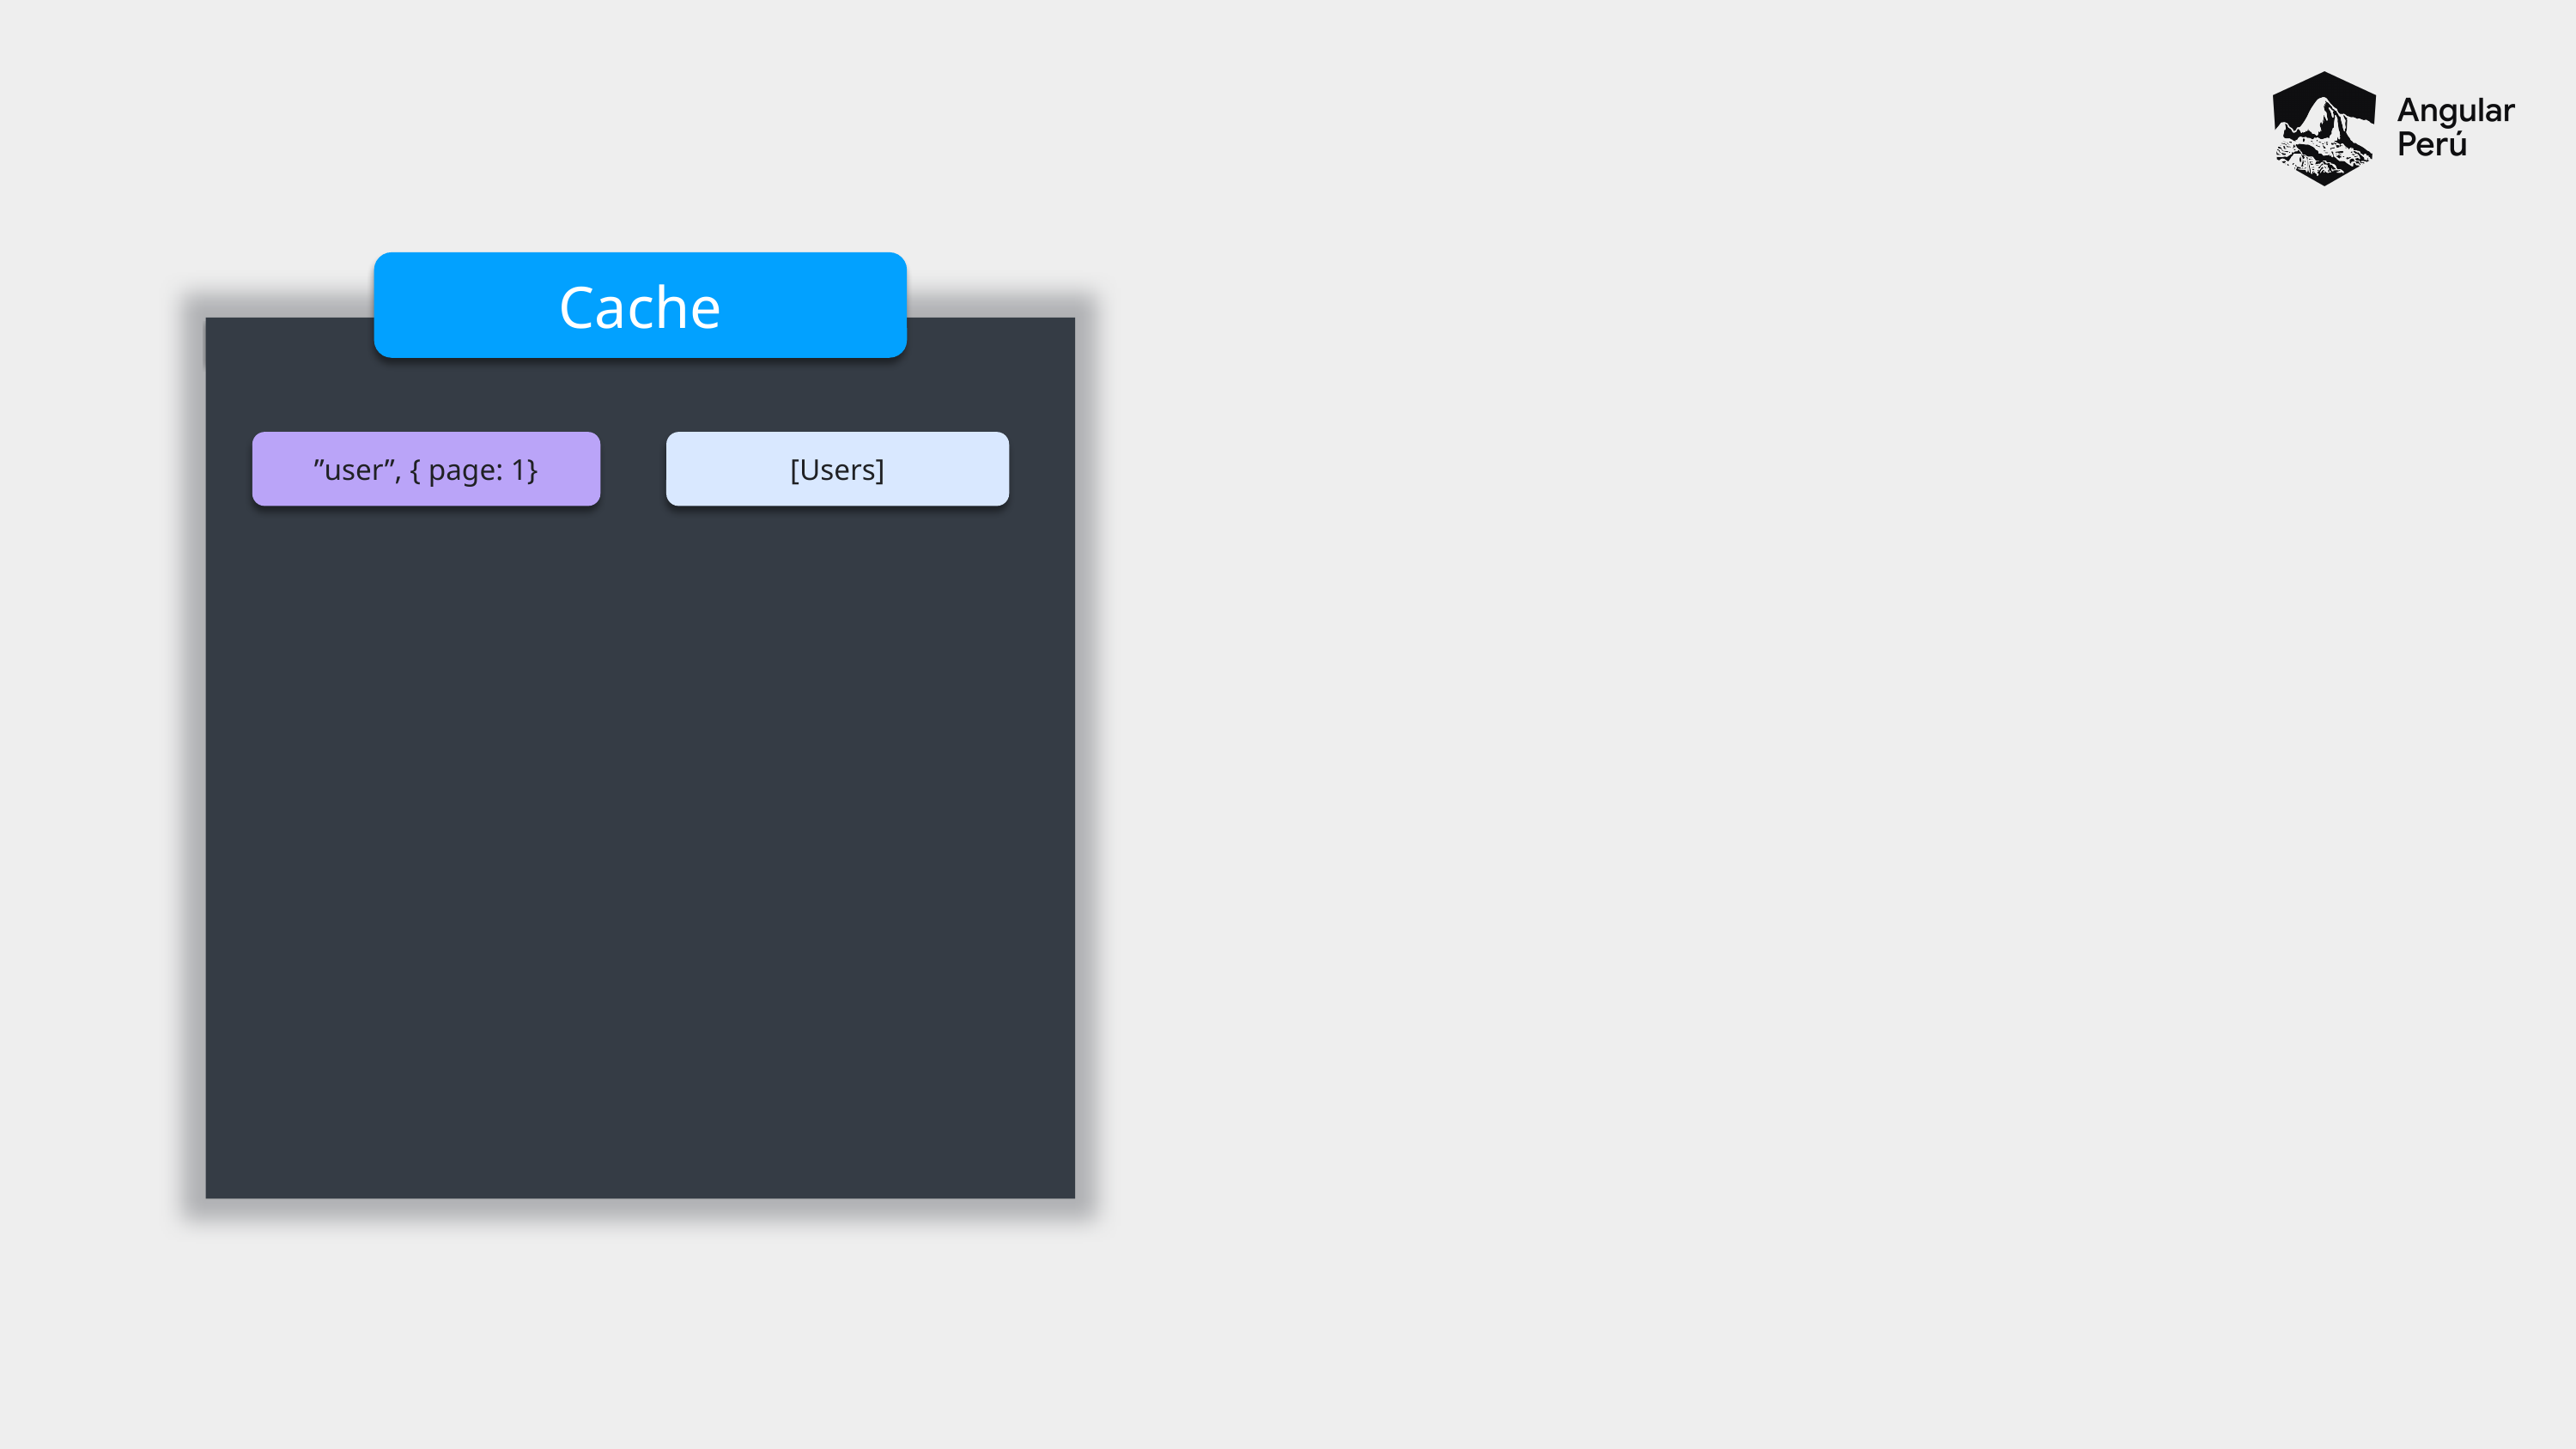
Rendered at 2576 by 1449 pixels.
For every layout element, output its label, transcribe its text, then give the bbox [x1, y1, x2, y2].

text_box [204, 316, 1077, 1201]
text_box ”user”, { page: 1} [250, 429, 603, 508]
text_box [Users] [664, 429, 1012, 508]
text_box Cache [372, 250, 909, 360]
picture [2273, 71, 2516, 186]
